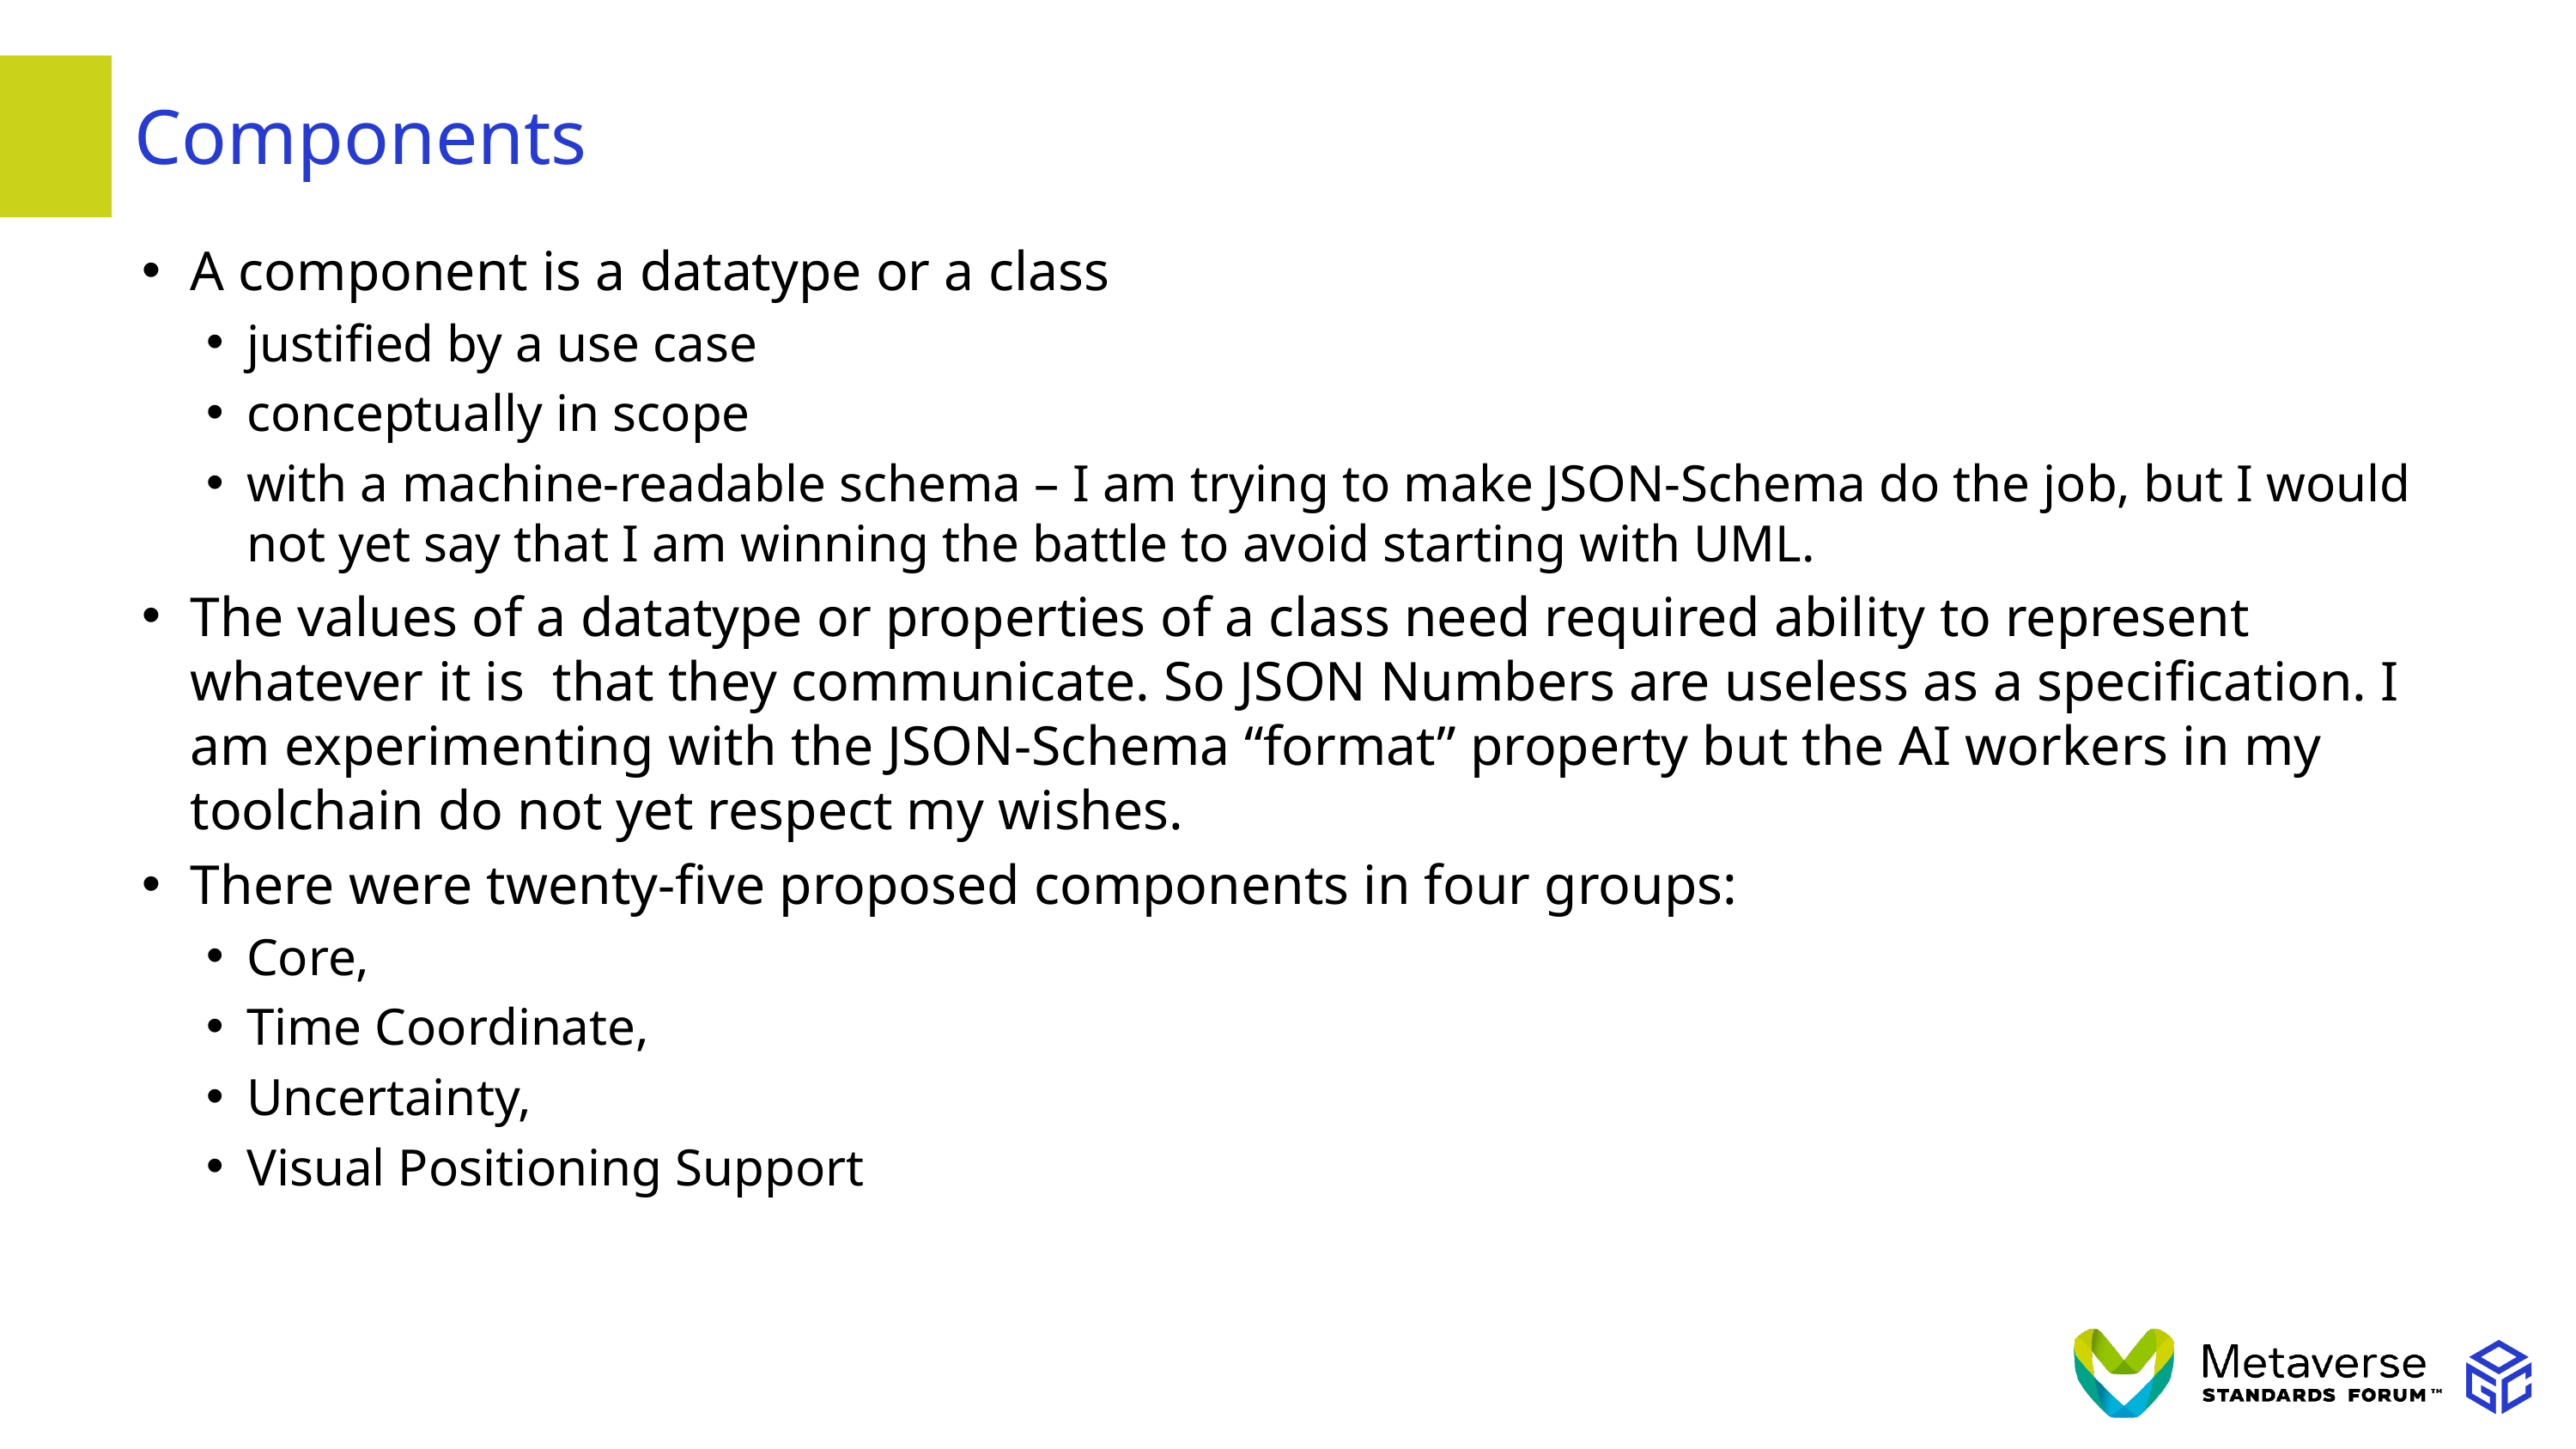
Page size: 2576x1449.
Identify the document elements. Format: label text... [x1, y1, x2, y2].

list A component is a datatype or a class justified by a use case conceptually in scope with a machine-readable schema – I am trying to make JSON-Schema do the job, but I would not yet say that I am winning the battle to avoid starting with UML. The values of a datatype or properties of a class need required ability to represent whatever it is that they communicate. So JSON Numbers are useless as a specification. I am experimenting with the JSON-Schema “format” property but the AI workers in my toolchain do not yet respect my wishes. There were twenty-five proposed components in four groups: Core, Time Coordinate, Uncertainty, Visual Positioning Support [129, 230, 2464, 1401]
title Components [121, 78, 2457, 208]
picture [2053, 1333, 2544, 1427]
picture [2120, 1401, 2128, 1405]
